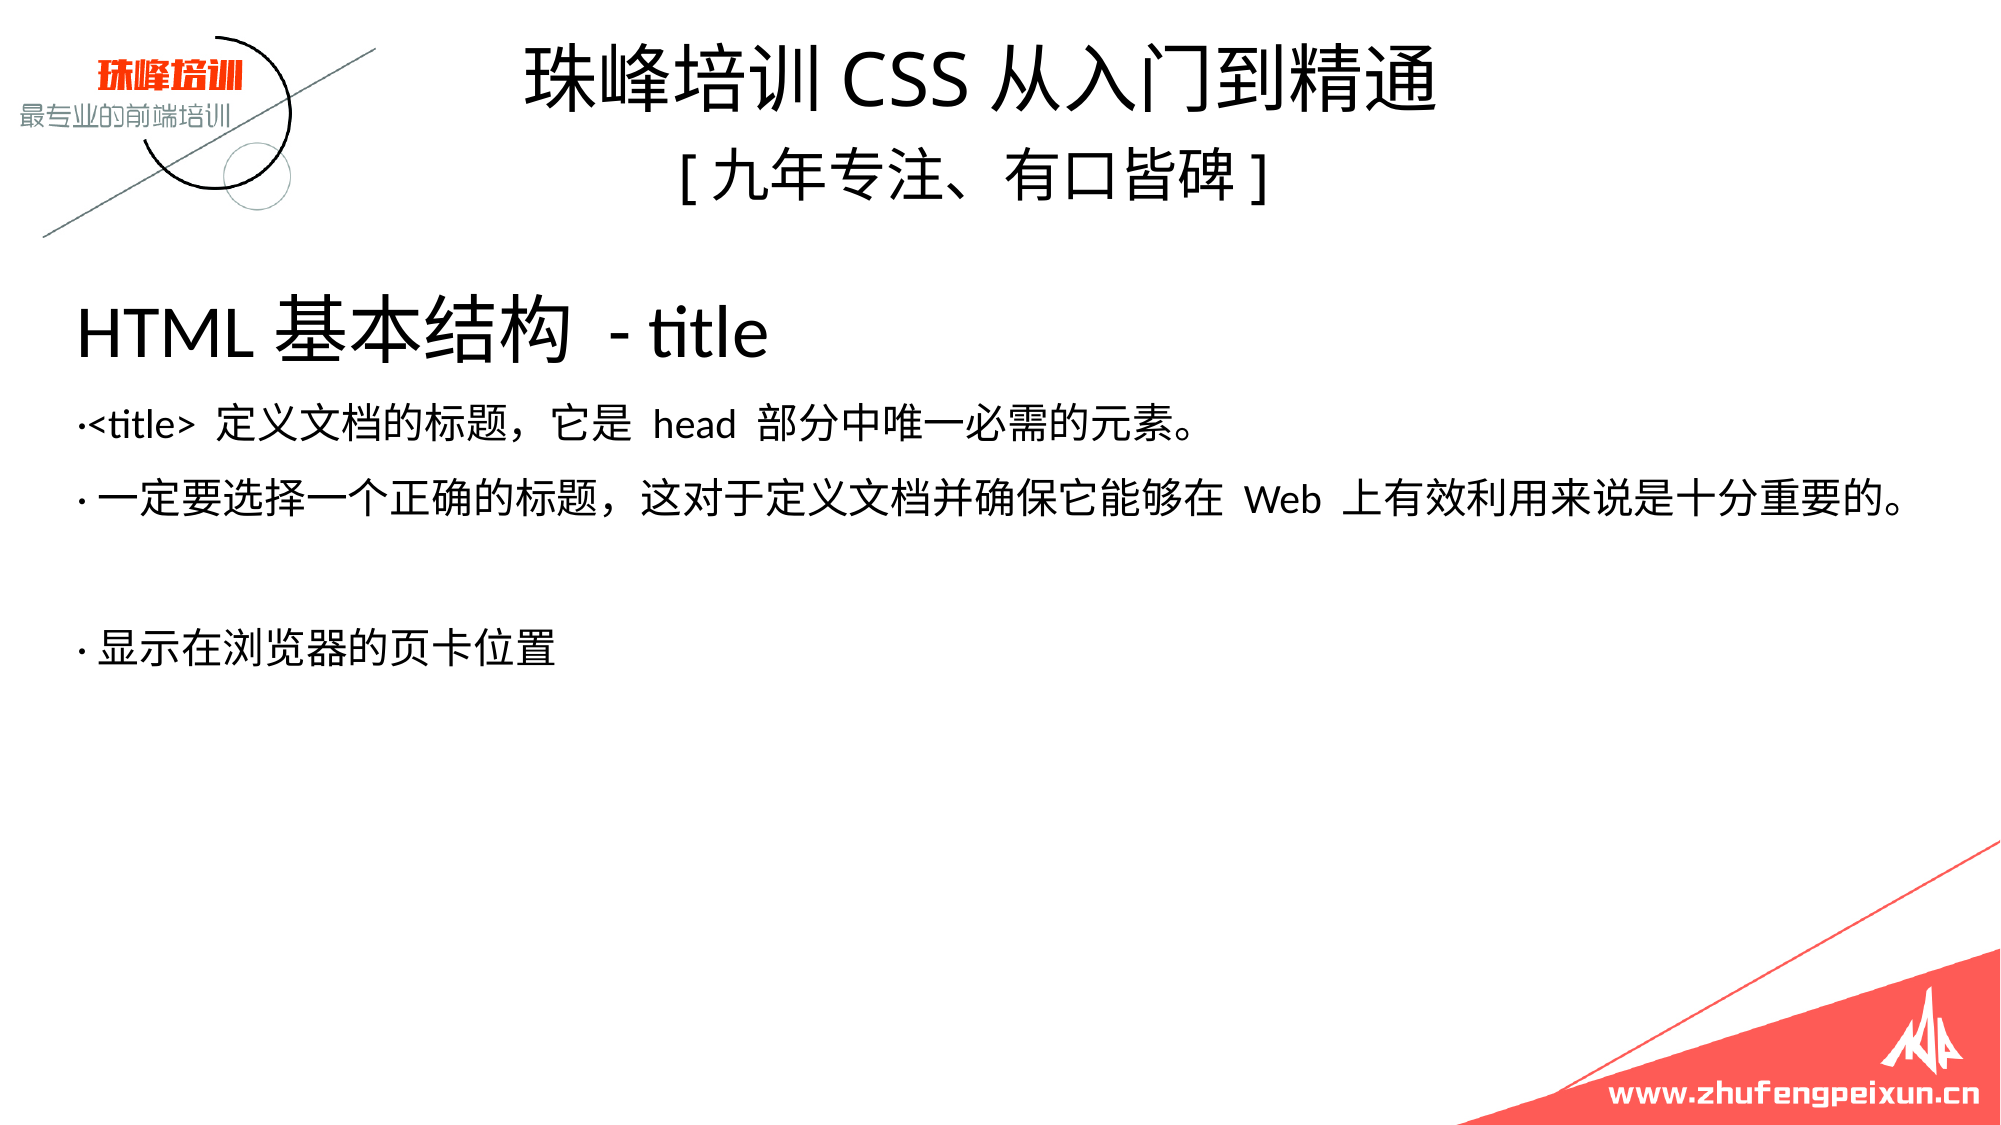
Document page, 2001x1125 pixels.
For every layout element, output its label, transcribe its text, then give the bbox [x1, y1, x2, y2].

text_box 珠峰培训CSS从入门到精通 [九年专注、有口皆碑] [507, 23, 1737, 264]
picture [1437, 796, 2001, 1125]
title HTML基本结构 - title ·<title> 定义文档的标题，它是 head 部分中唯一必需的元素。 ·一定要选择一个正确的标题，这对于定义文档并确保它能够在 Web 上有效利用来说是十分重要的。 ·显示在浏览器的页卡位置 [62, 229, 1910, 1113]
picture [18, 36, 376, 238]
